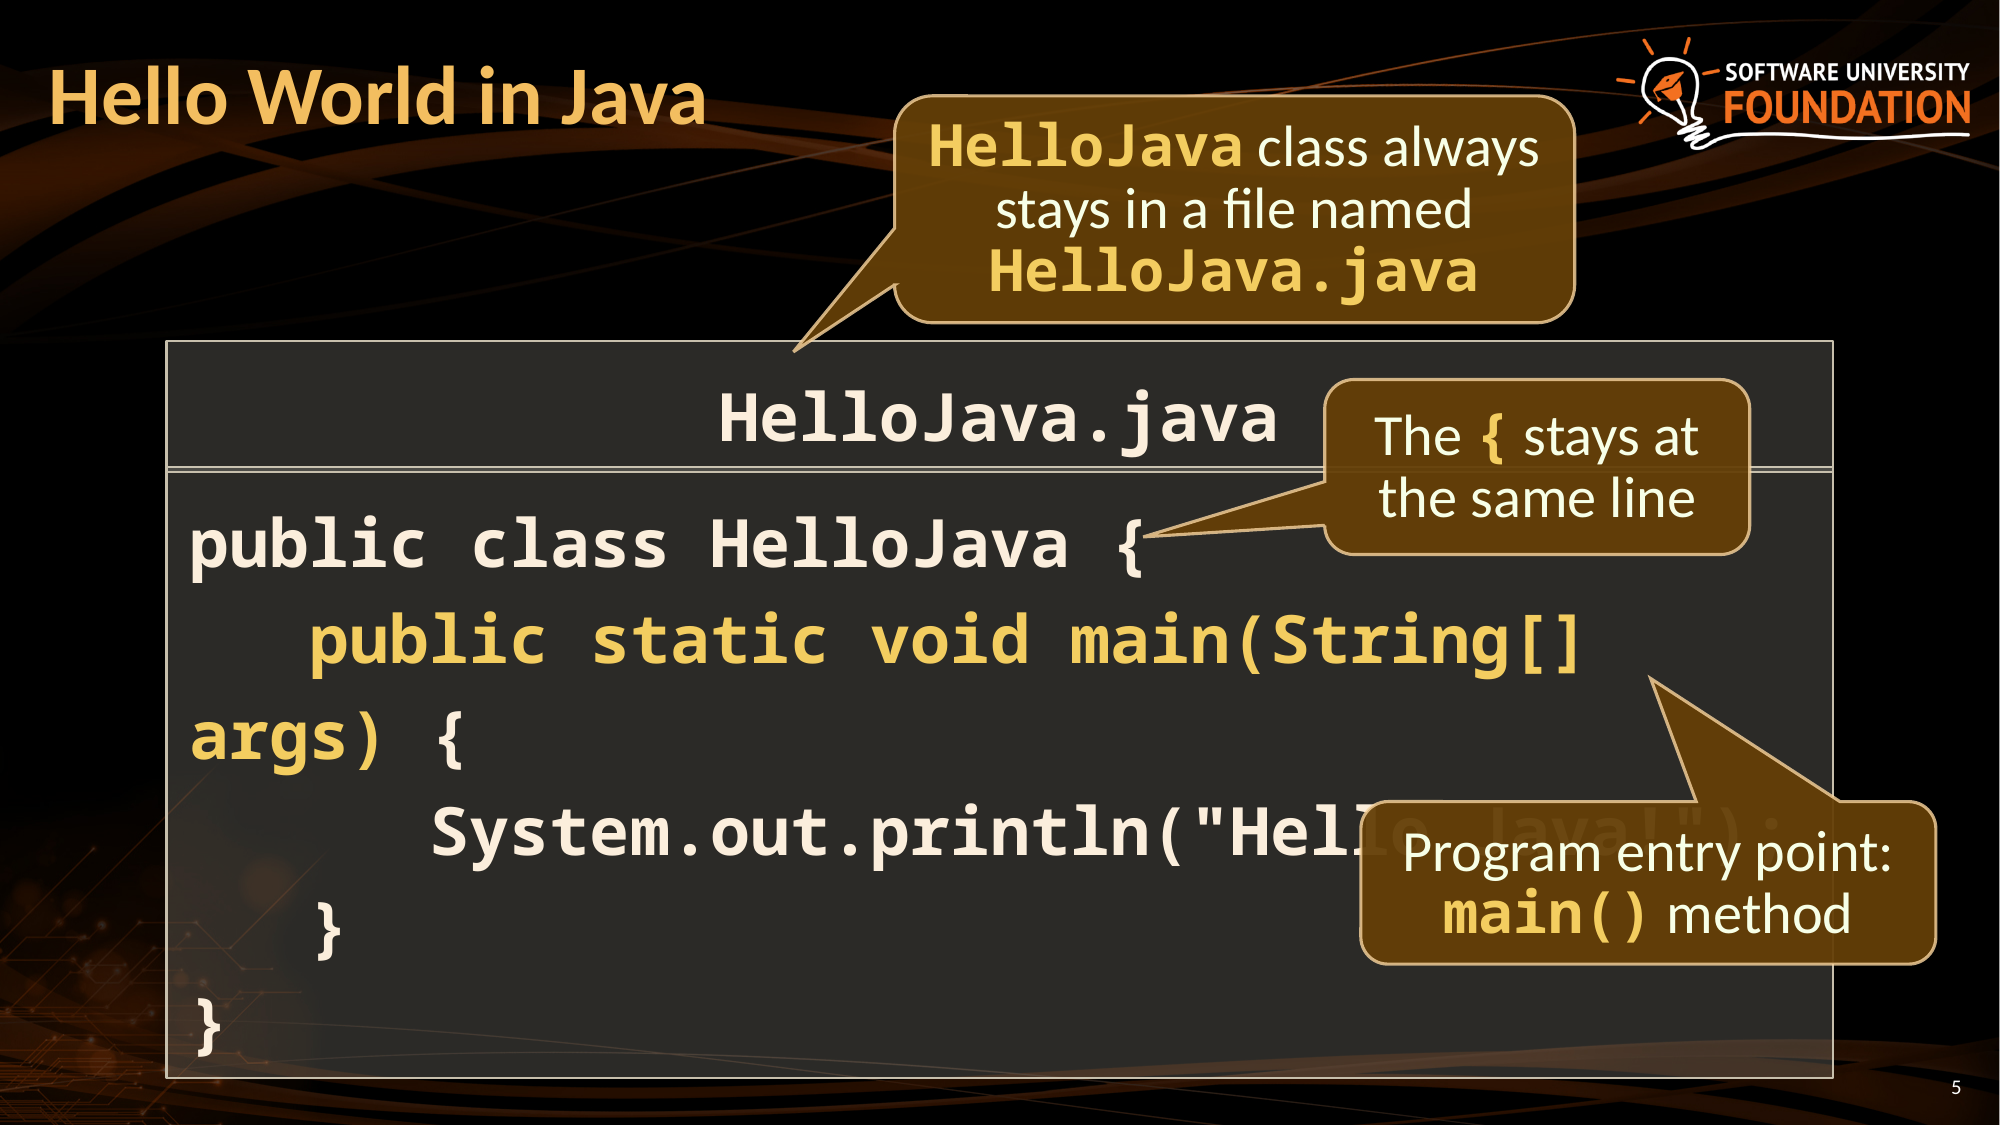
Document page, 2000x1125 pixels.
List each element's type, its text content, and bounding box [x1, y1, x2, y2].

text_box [166, 341, 1833, 988]
slide_number 5 [1897, 1070, 1968, 1103]
title Hello World in Java [30, 6, 1602, 189]
picture [0, 0, 2000, 1125]
text_box Program entry point: main() method [1833, 795, 1937, 966]
text_box HelloJava class always stays in a file named HelloJava.java [800, 94, 1576, 341]
